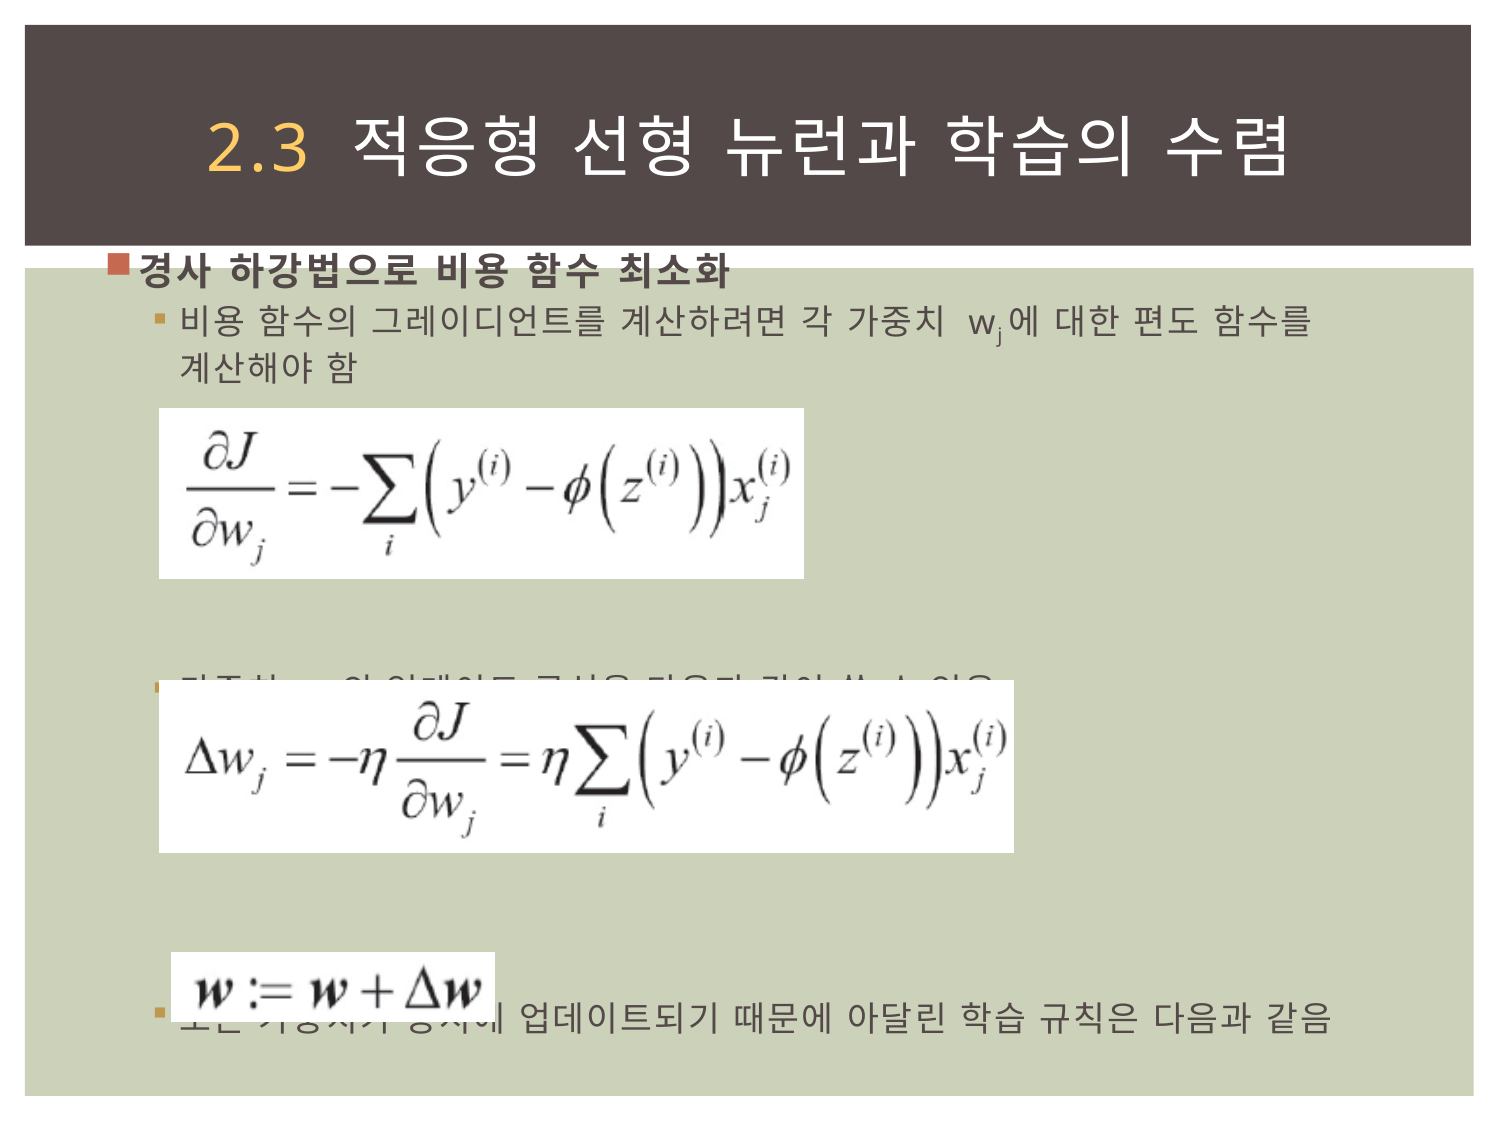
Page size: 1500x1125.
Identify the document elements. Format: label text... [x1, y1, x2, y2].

picture [159, 680, 1015, 853]
picture [170, 951, 496, 1023]
list 경사 하강법으로 비용 함수 최소화 비용 함수의 그레이디언트를 계산하려면 각 가중치 wj에 대한 편도 함수를 계산해야 함 가중치 wj의 업데이트 공식을 다음과 같이 쓸 수 있음 모든 가중치가 동시에 업데이트되기 때문에 아달린 학습 규칙은 다음과 같음 [81, 239, 1440, 1054]
title 2.3 적응형 선형 뉴런과 학습의 수렴 [62, 58, 1438, 232]
picture [159, 408, 805, 580]
